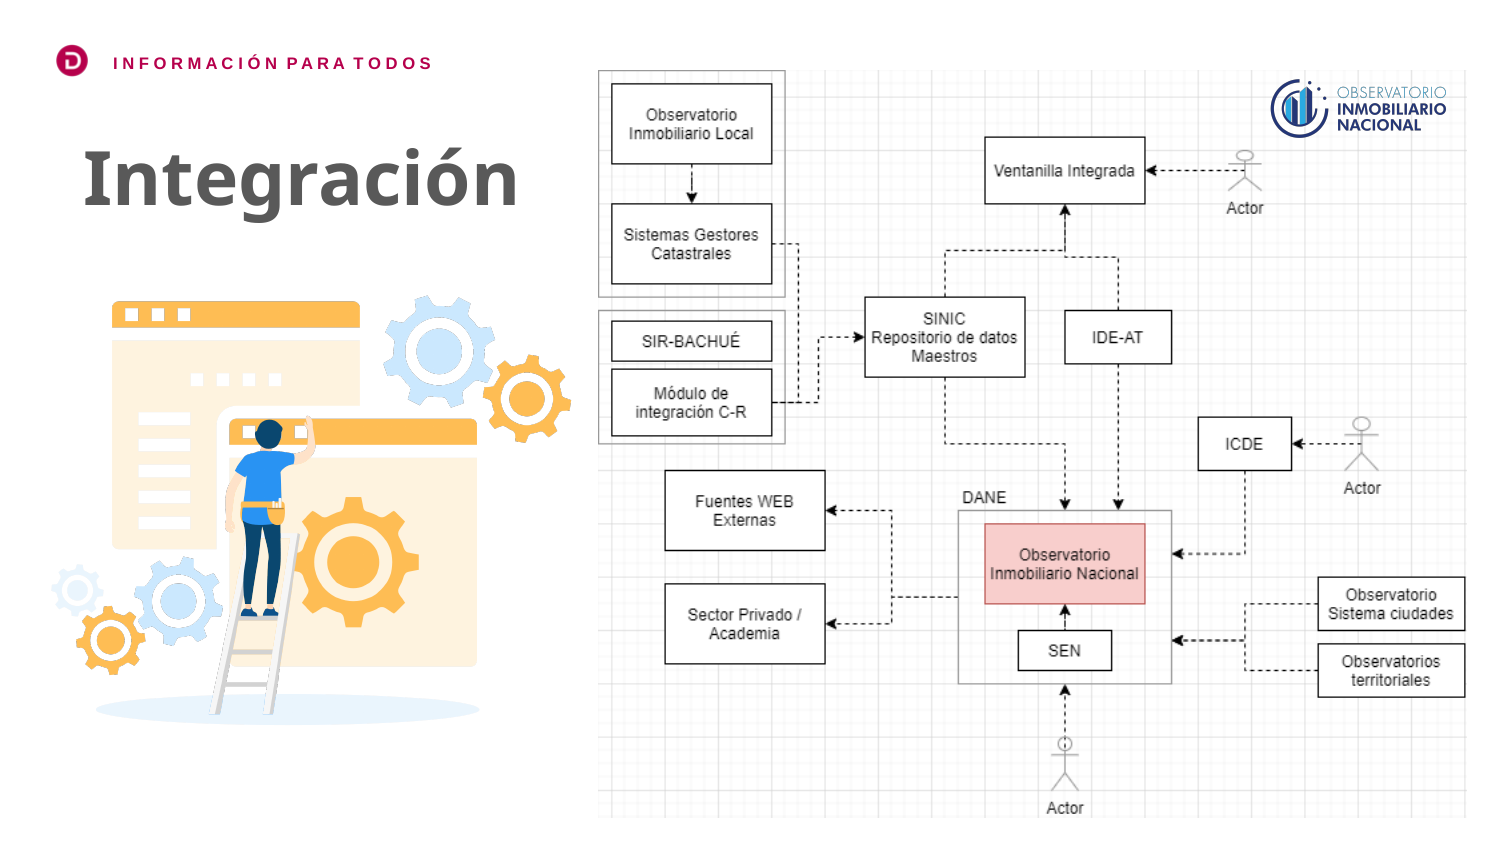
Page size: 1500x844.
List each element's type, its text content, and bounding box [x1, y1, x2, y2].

picture [0, 70, 1468, 819]
text_box Integración [68, 122, 541, 238]
picture [53, 42, 91, 79]
